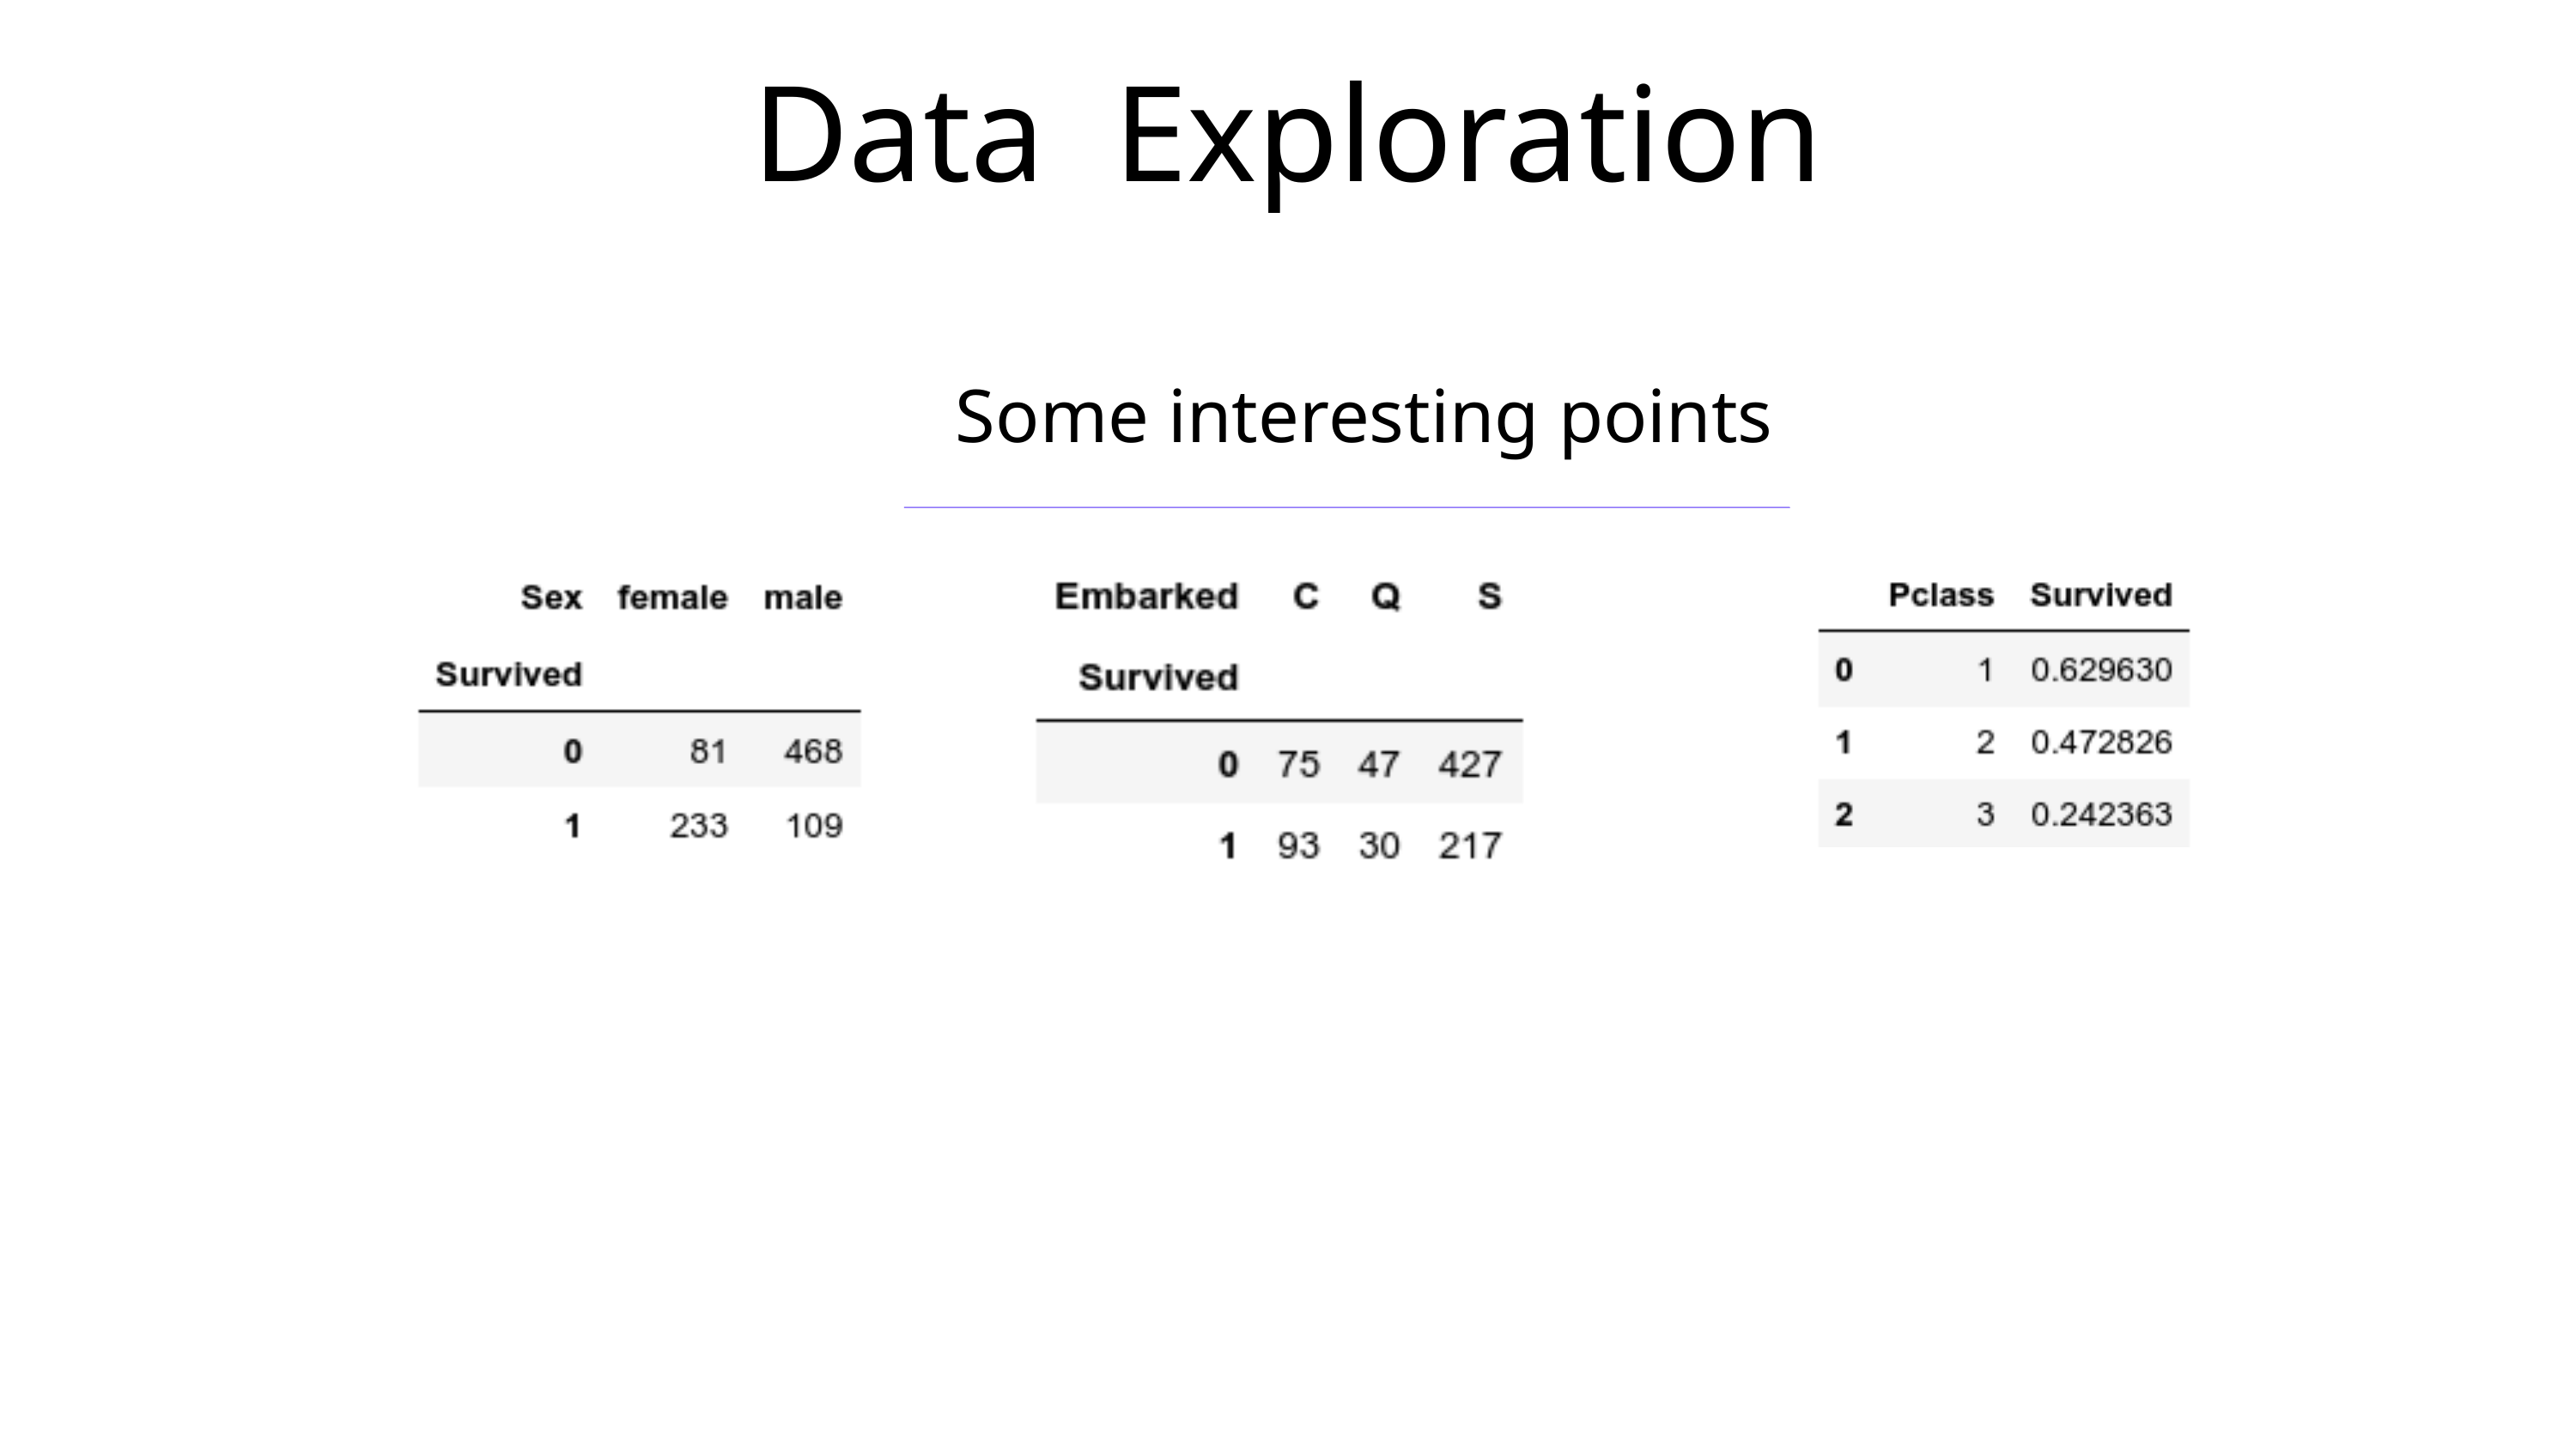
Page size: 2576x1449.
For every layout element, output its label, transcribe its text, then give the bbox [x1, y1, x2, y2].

picture [400, 567, 876, 881]
text_box Some interesting points [875, 355, 1855, 458]
picture [1029, 561, 1580, 875]
picture [1803, 561, 2198, 847]
text_box Data Exploration [429, 49, 2147, 367]
